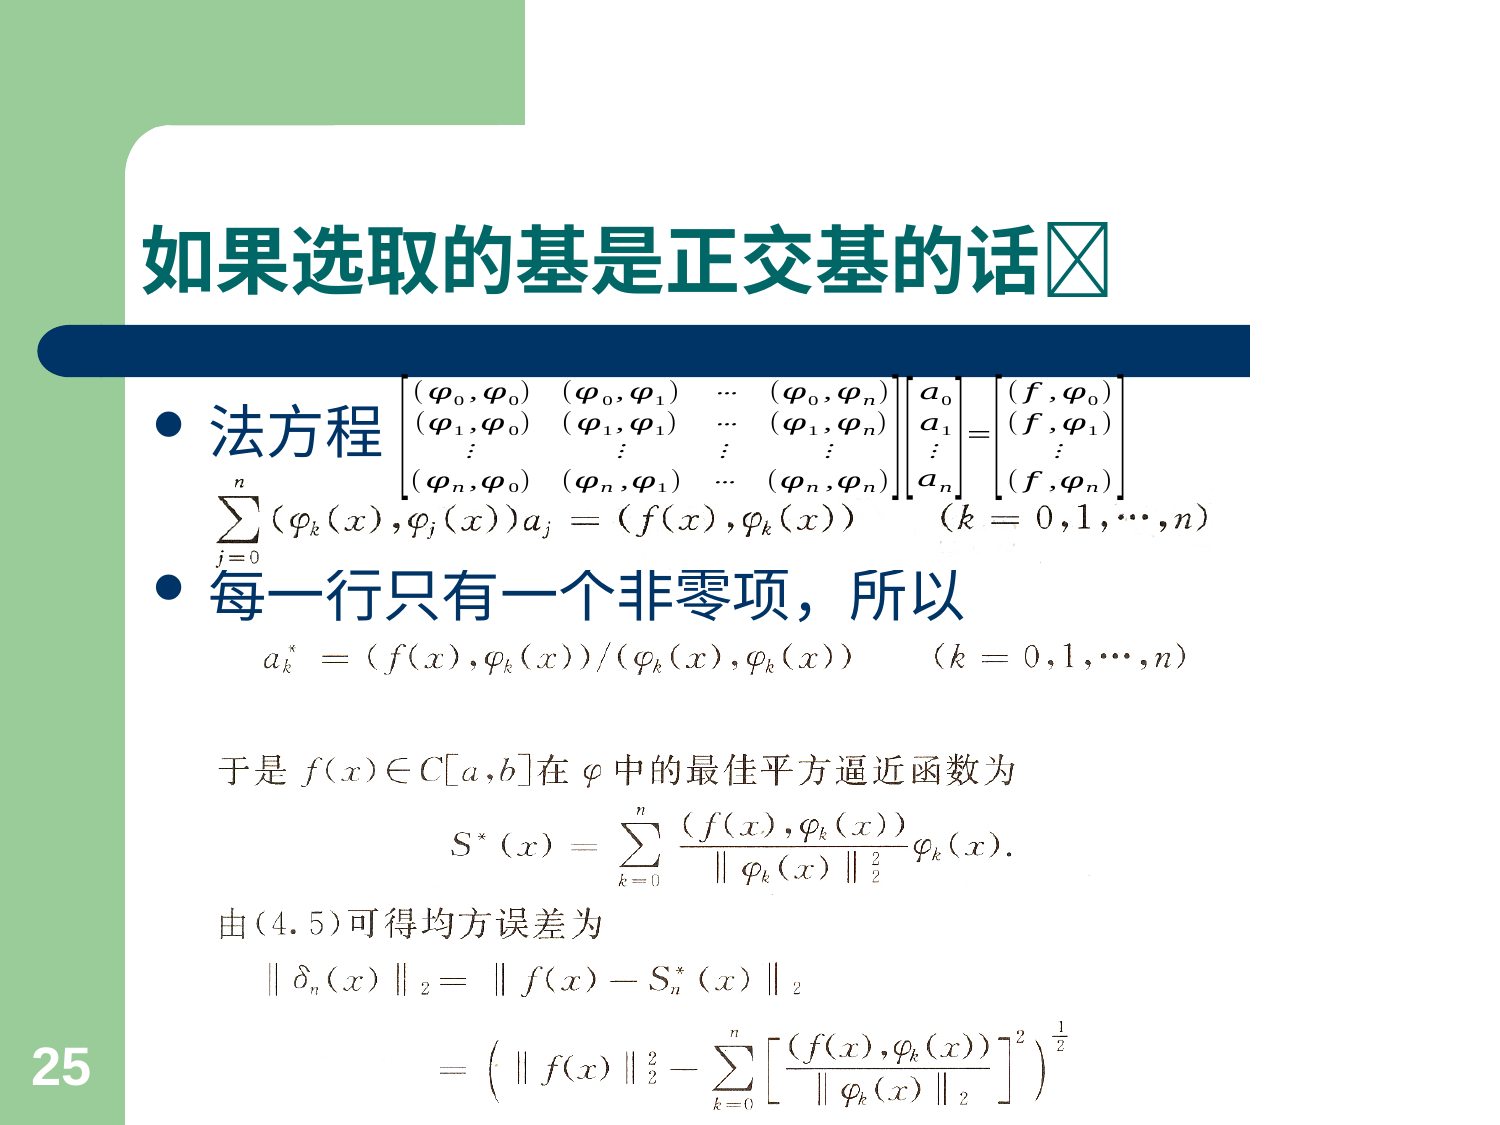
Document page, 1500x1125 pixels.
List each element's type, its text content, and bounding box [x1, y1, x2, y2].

picture [212, 637, 1188, 1115]
list 法方程 每一行只有一个非零项，所以 [137, 387, 1400, 999]
title 如果选取的基是正交基的话 [125, 125, 1425, 313]
slide_number 25 [13, 1023, 111, 1105]
picture [212, 474, 1213, 570]
